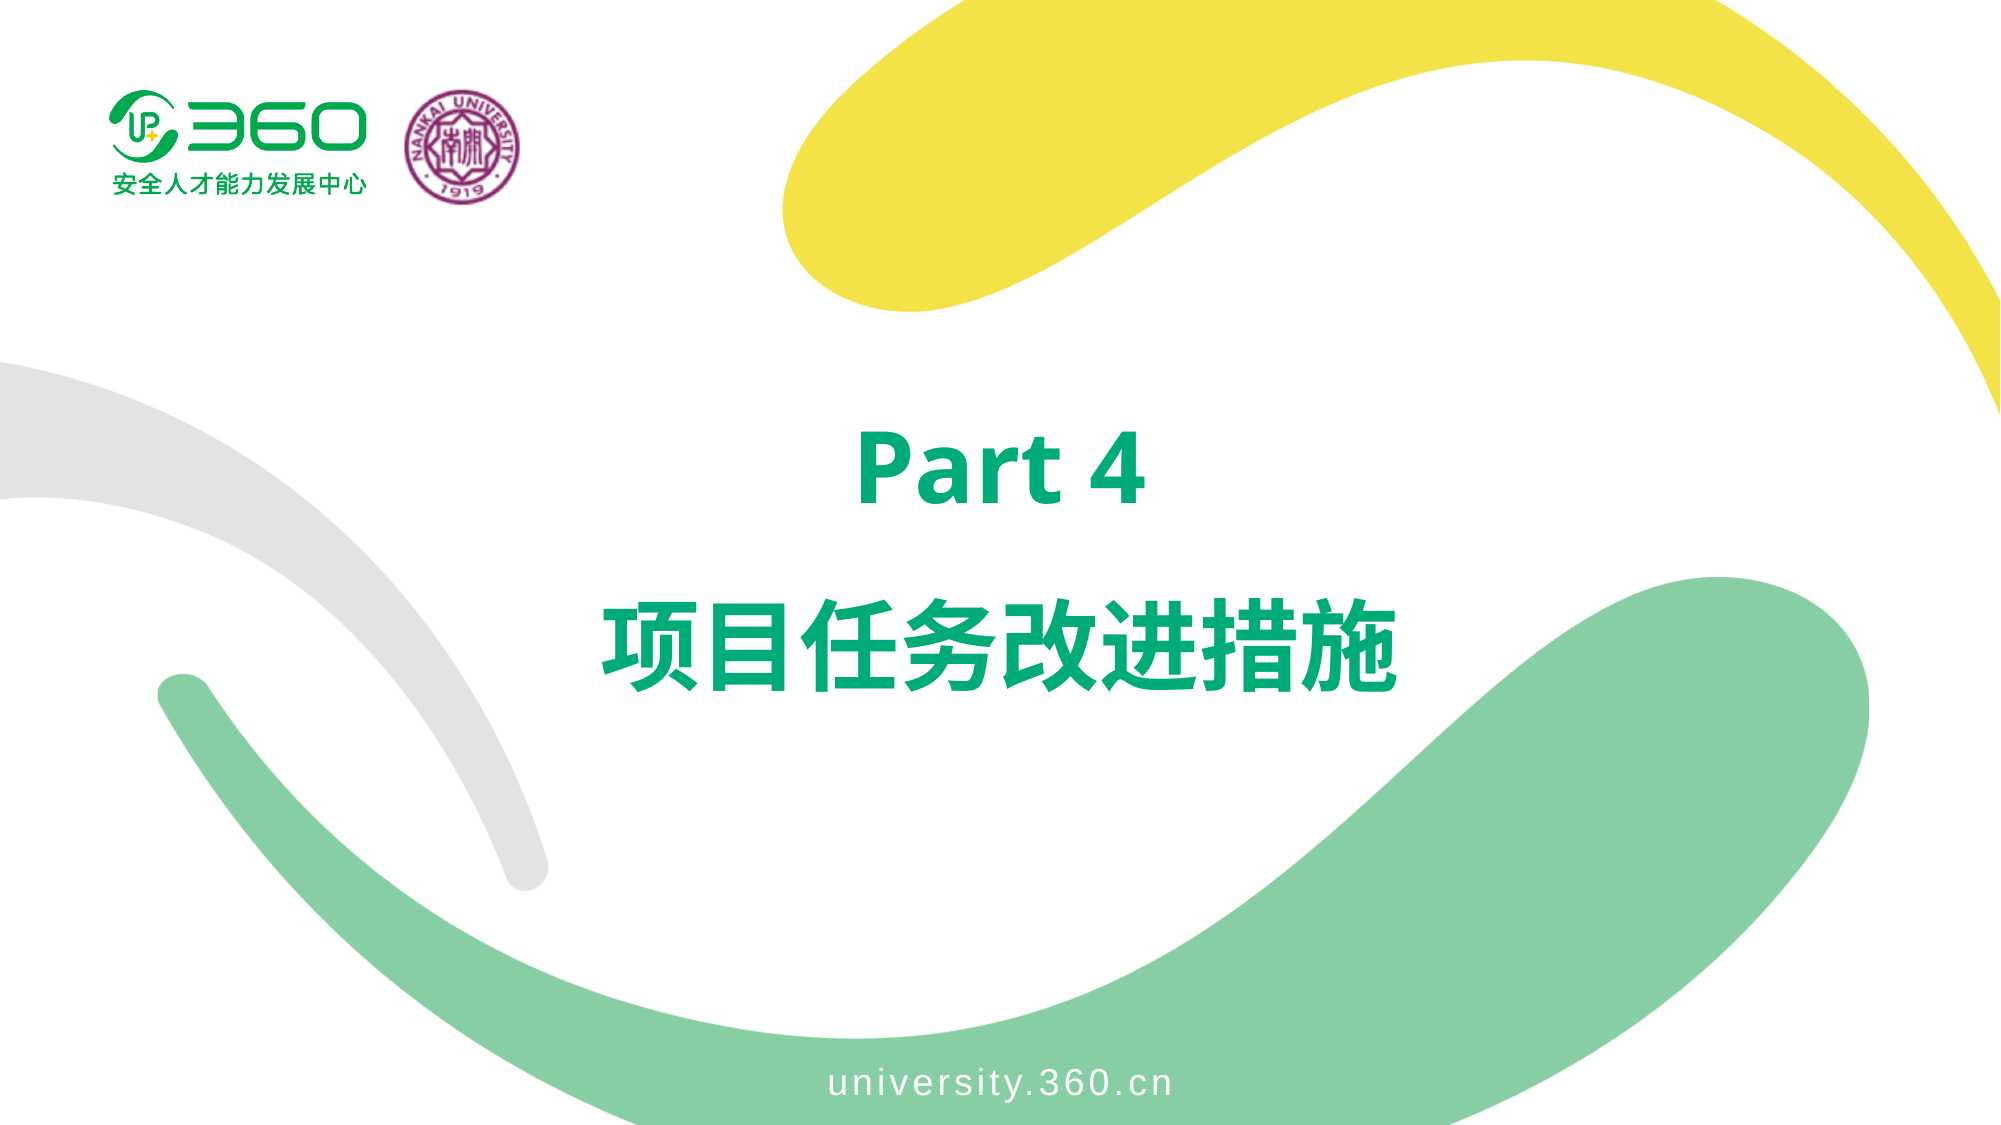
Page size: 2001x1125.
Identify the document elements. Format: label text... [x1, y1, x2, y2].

picture [0, 352, 1870, 1125]
picture [782, 0, 2001, 487]
picture [402, 88, 522, 209]
text_box Part 4 项目任务改进措施 [363, 336, 1637, 711]
picture [107, 90, 368, 195]
